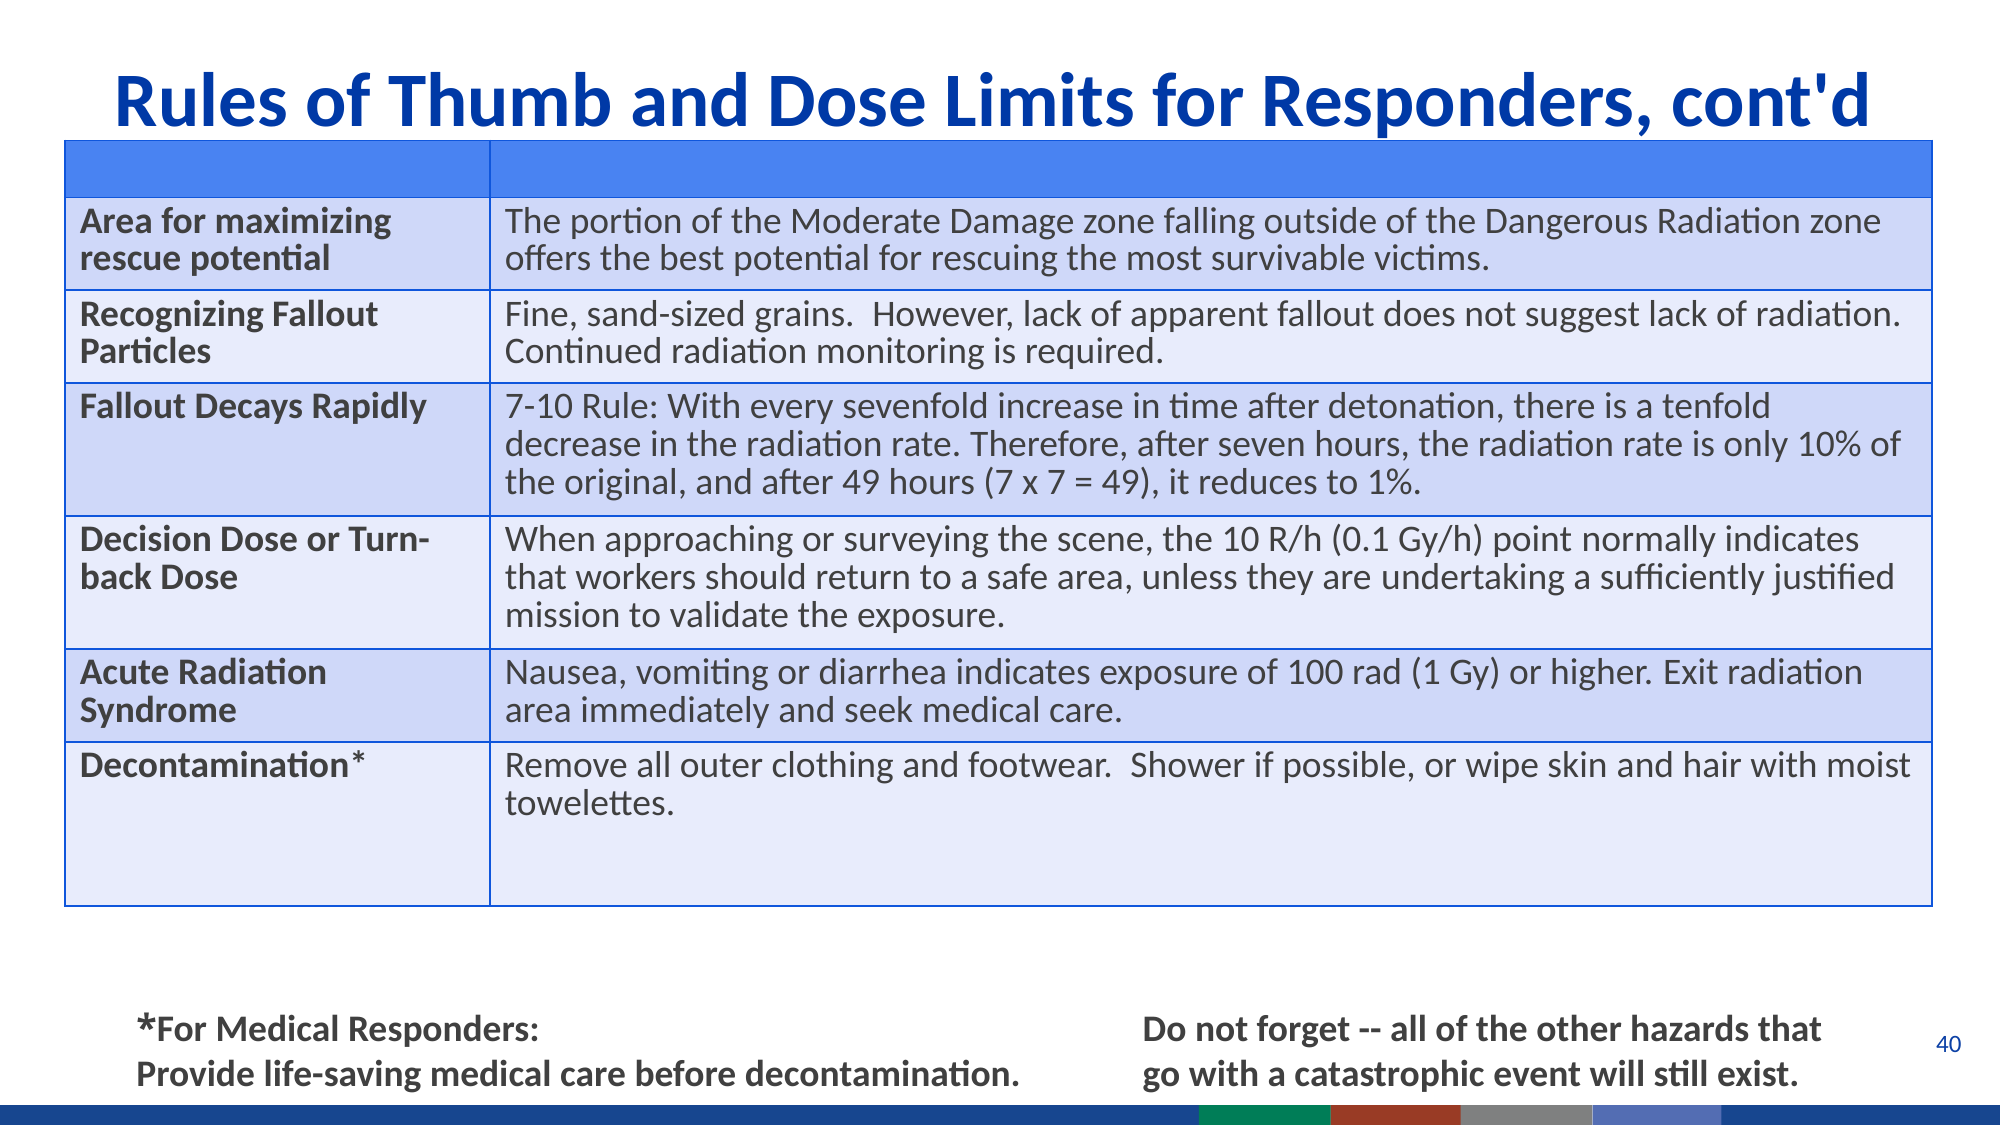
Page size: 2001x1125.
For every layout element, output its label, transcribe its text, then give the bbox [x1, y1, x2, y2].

table_cell Recognizing Fallout Particles [66, 291, 489, 382]
table_cell 7-10 Rule: With every sevenfold increase in time after detonation, there is a tenfold decrease in the radiation rate. Therefore, after seven hours, the radiation rate is only 10% of the original, and after 49 hours (7 x 7 = 49), it reduces to 1%. [491, 384, 1931, 515]
text_box *For Medical Responders: Provide life-saving medical care before decontamination. [121, 996, 1071, 1102]
title Rules of Thumb and Dose Limits for Responders, cont'd [99, 45, 1900, 140]
table_cell Remove all outer clothing and footwear. Shower if possible, or wipe skin and hair with moist towelettes. [491, 743, 1931, 905]
text_box Do not forget -- all of the other hazards that go with a catastrophic event will still exist. [1127, 996, 1879, 1102]
table_header [491, 141, 1931, 197]
table_cell Acute Radiation Syndrome [66, 650, 489, 741]
table_cell Fine, sand-sized grains. However, lack of apparent fallout does not suggest lack of radiation. Continued radiation monitoring is required. [491, 291, 1931, 382]
table_cell Area for maximizing rescue potential [66, 198, 489, 289]
table_cell Fallout Decays Rapidly [66, 384, 489, 515]
table_cell The portion of the Moderate Damage zone falling outside of the Dangerous Radiation zone offers the best potential for rescuing the most survivable victims. [491, 198, 1931, 289]
table_cell Decision Dose or Turn-back Dose [66, 517, 489, 648]
table_cell Nausea, vomiting or diarrhea indicates exposure of 100 rad (1 Gy) or higher. Exit radiation area immediately and seek medical care. [491, 650, 1931, 741]
slide_number 40 [1526, 1020, 1977, 1080]
table_cell When approaching or surveying the scene, the 10 R/h (0.1 Gy/h) point normally indicates that workers should return to a safe area, unless they are undertaking a sufficiently justified mission to validate the exposure. [491, 517, 1931, 648]
table_header [66, 141, 489, 197]
table_cell Decontamination* [66, 743, 489, 905]
